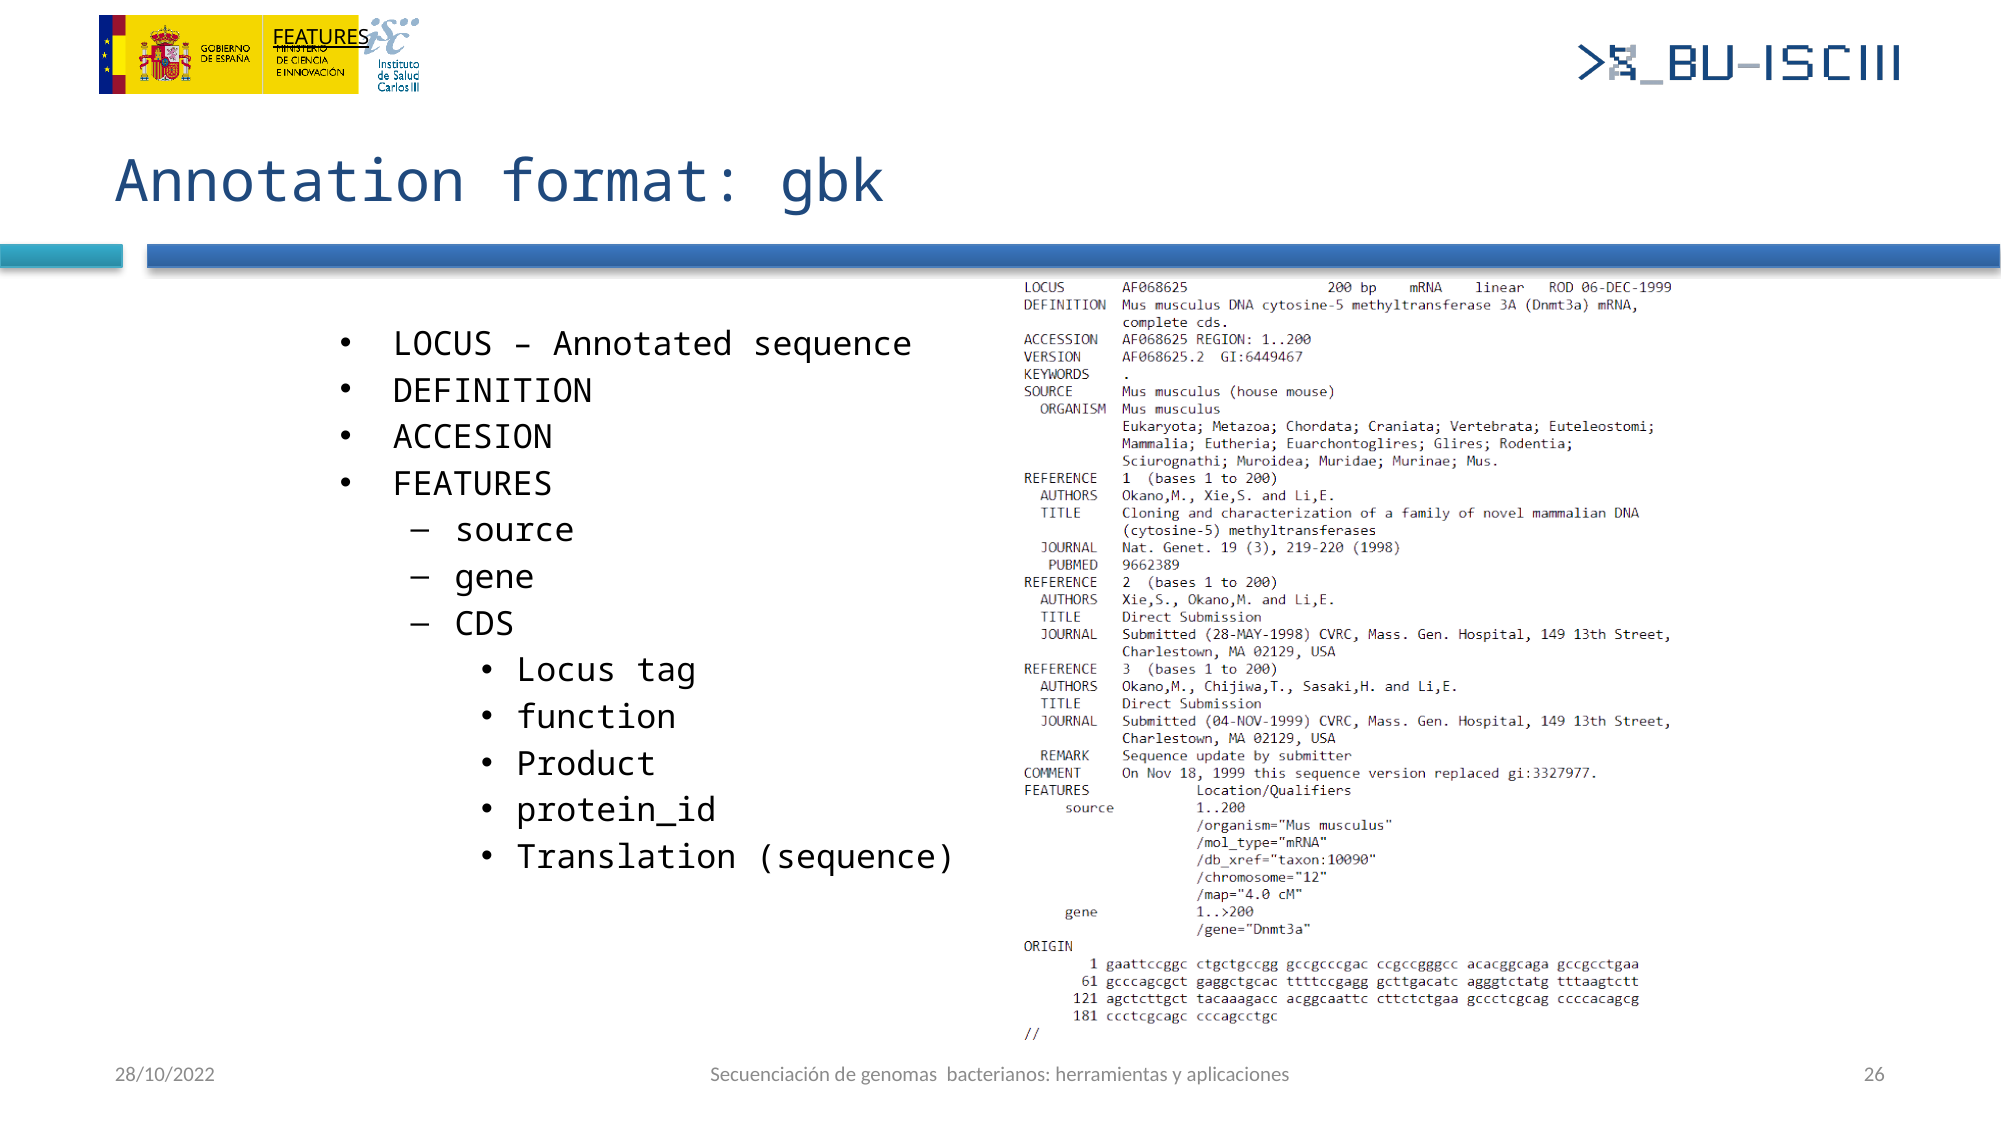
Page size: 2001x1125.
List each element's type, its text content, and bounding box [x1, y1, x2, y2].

picture [99, 15, 427, 94]
title Annotation format: gbk [99, 113, 1900, 244]
picture [1023, 277, 1676, 1043]
text_box FEATURES [257, 15, 391, 60]
list LOCUS – Annotated sequence DEFINITION ACCESION FEATURES source gene CDS Locus tag function Product protein_id Translation (sequence) [324, 314, 1000, 894]
footer Secuenciación de genomas bacterianos: herramientas y aplicaciones [683, 1042, 1317, 1103]
slide_number 26 [1433, 1042, 1900, 1103]
picture [1566, 15, 1914, 106]
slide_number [99, 1042, 567, 1103]
